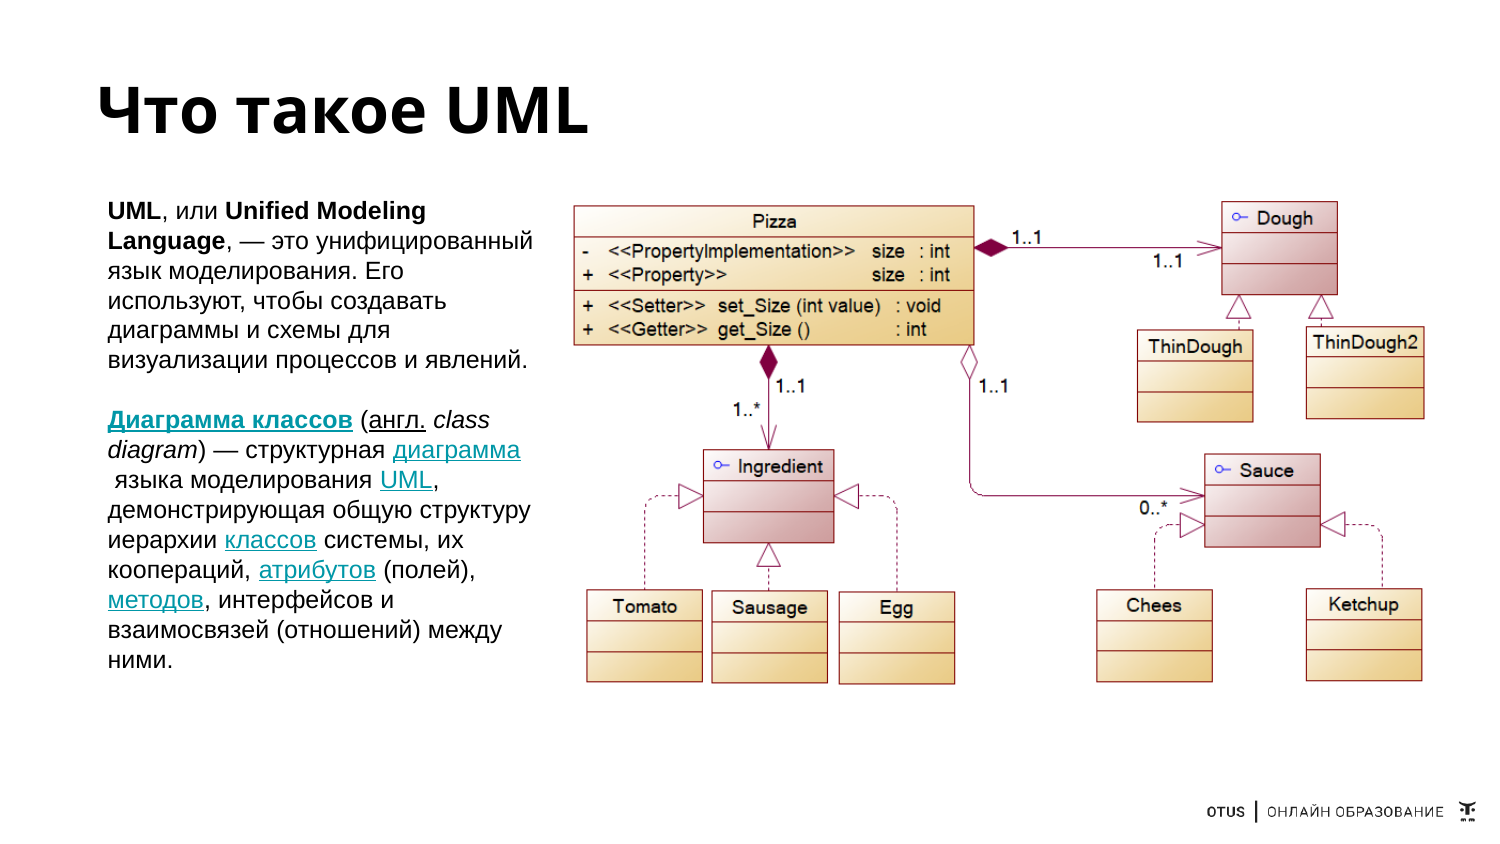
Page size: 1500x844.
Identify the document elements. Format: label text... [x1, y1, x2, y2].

title Что такое UML [82, 54, 1426, 166]
picture [0, 0, 1500, 844]
text_box UML, или Unified Modeling Language, — это унифицированный язык моделирования. Его используют, чтобы создавать диаграммы и схемы для визуализации процессов и явлений. Диаграмма классов (англ. class diagram) — структурная диаграмма языка моделирования UML, демонстрирующая общую структуру иерархии классов системы, их коопераций, атрибутов (полей), методов, интерфейсов и взаимосвязей (отношений) между ними. [92, 186, 555, 681]
text_box [555, 186, 853, 234]
